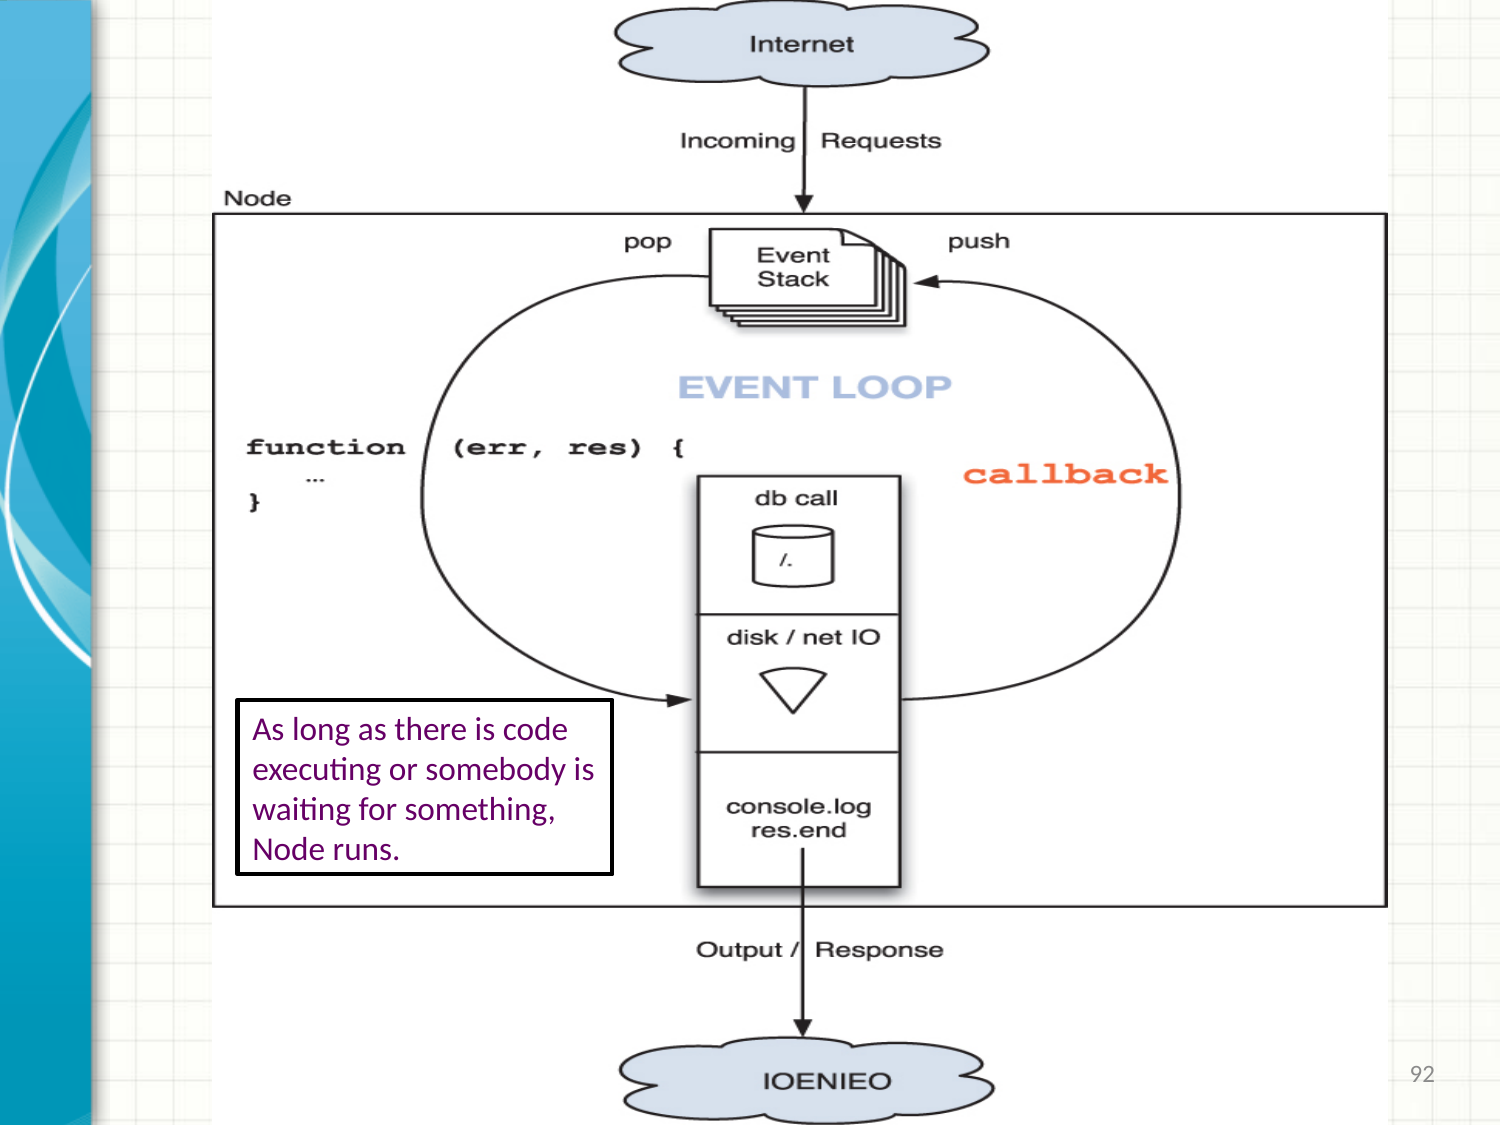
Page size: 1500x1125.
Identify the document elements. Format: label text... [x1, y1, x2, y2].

slide_number 92 [1390, 1042, 1450, 1103]
picture [0, 0, 1500, 1125]
